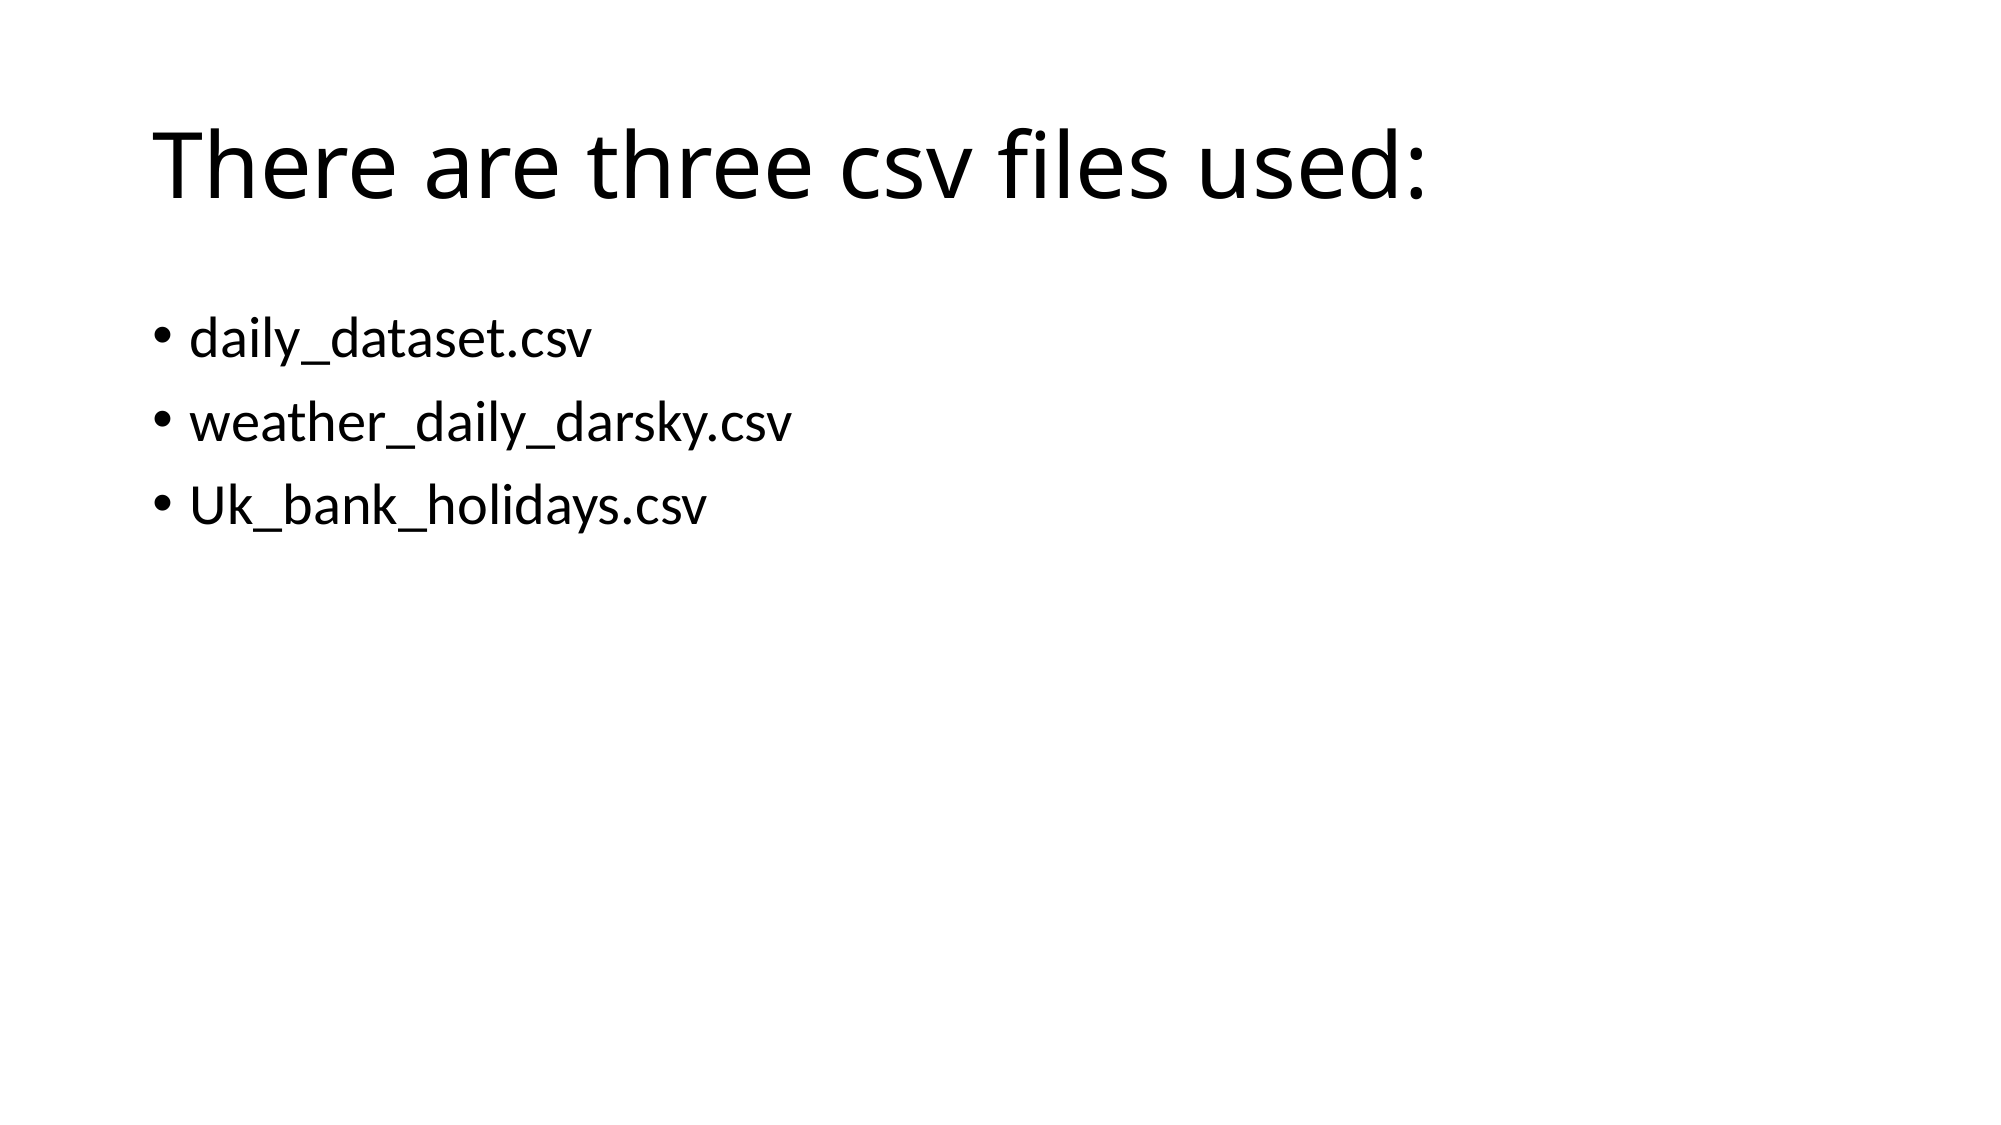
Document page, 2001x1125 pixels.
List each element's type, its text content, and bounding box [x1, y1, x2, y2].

title There are three csv files used: [137, 59, 1863, 278]
list daily_dataset.csv weather_daily_darsky.csv Uk_bank_holidays.csv [137, 299, 1863, 1014]
